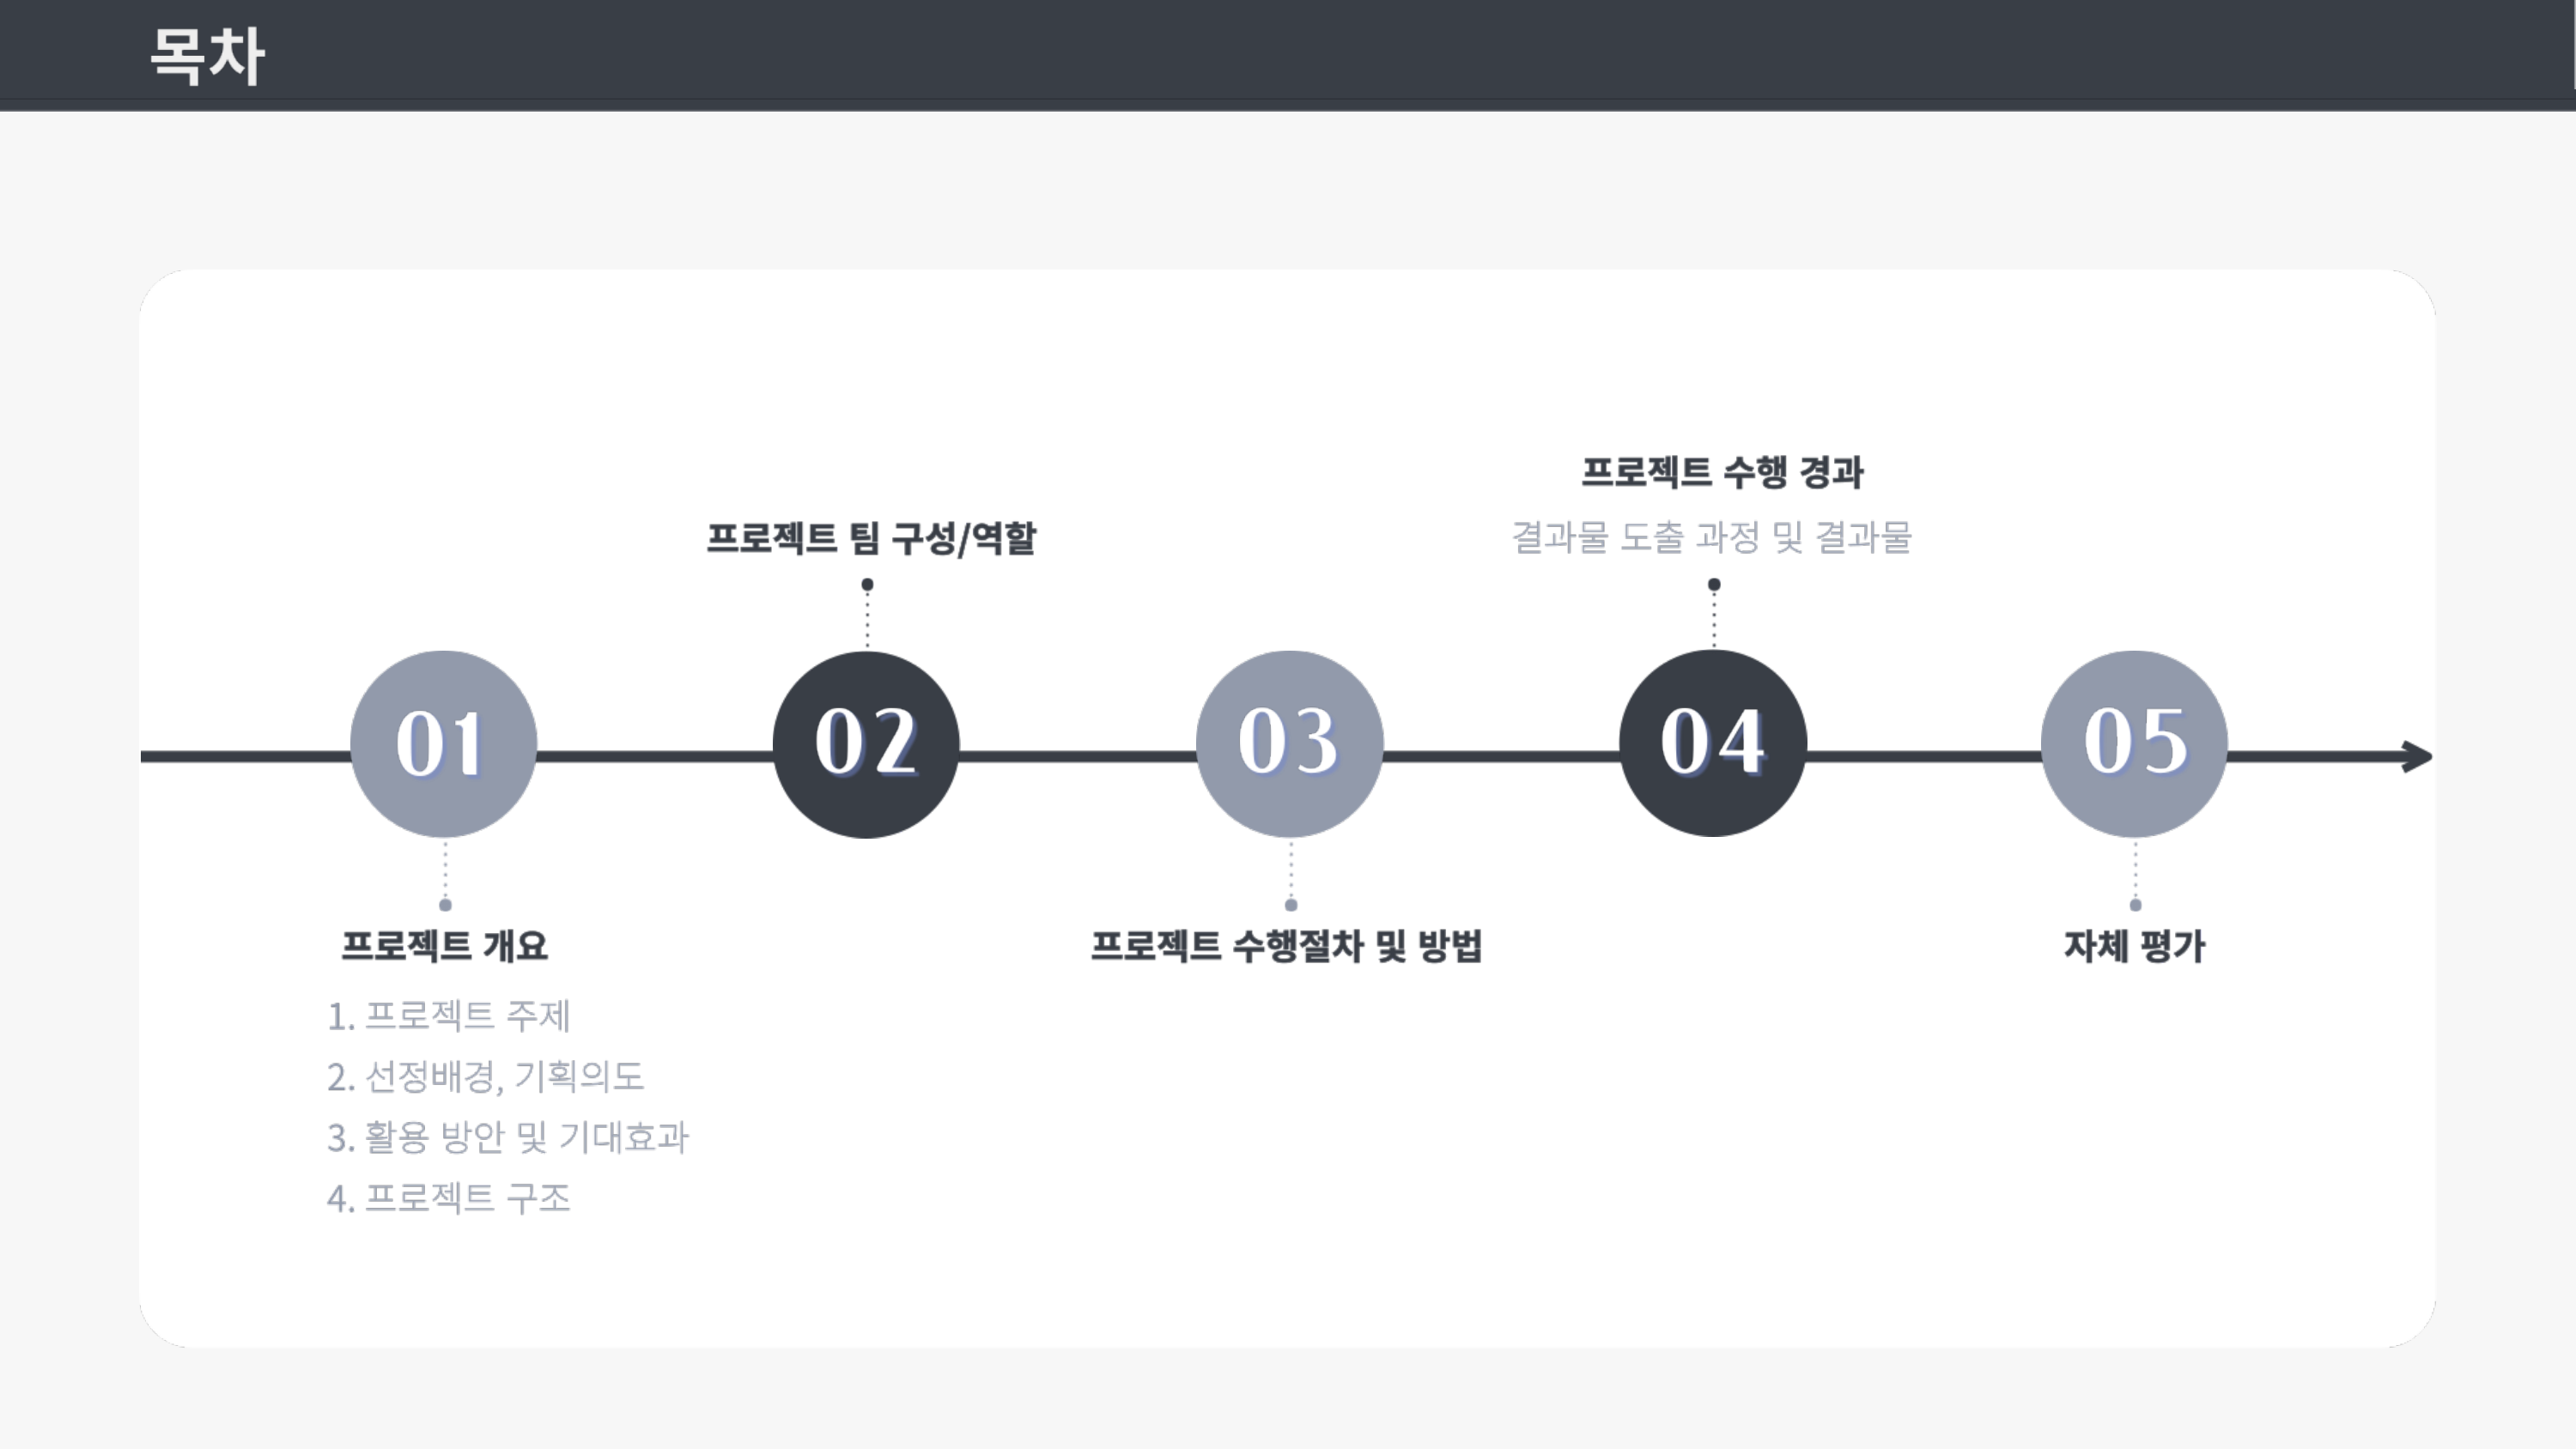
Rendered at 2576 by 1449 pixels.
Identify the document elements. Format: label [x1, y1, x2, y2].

picture [0, 0, 2576, 163]
picture [125, 270, 2493, 1349]
